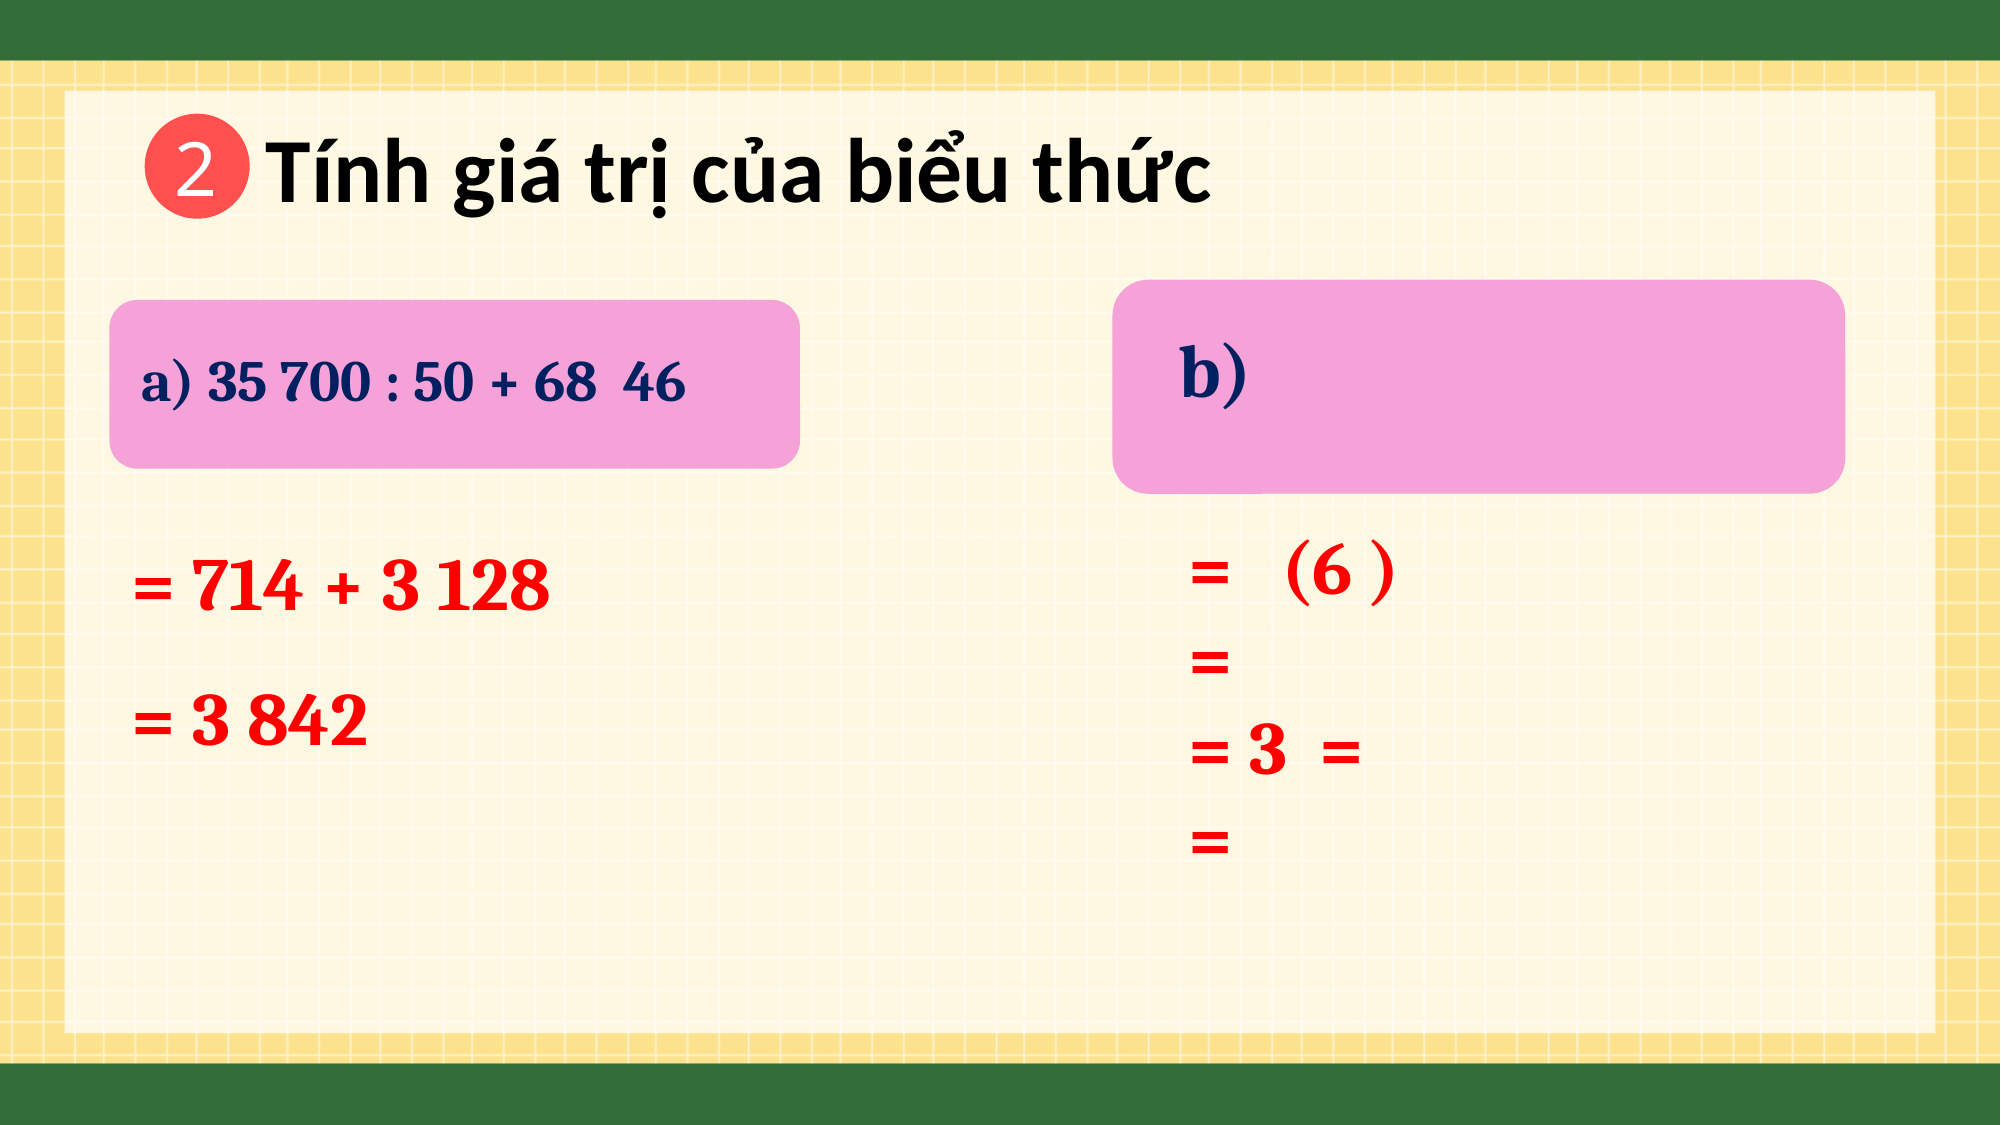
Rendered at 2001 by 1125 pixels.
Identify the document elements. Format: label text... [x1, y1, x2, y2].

text_box [108, 298, 802, 470]
text_box = 714 + 3 128 = 3 842 [117, 482, 841, 768]
text_box [1111, 278, 1847, 495]
picture [0, 0, 2000, 1125]
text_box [144, 103, 1922, 230]
